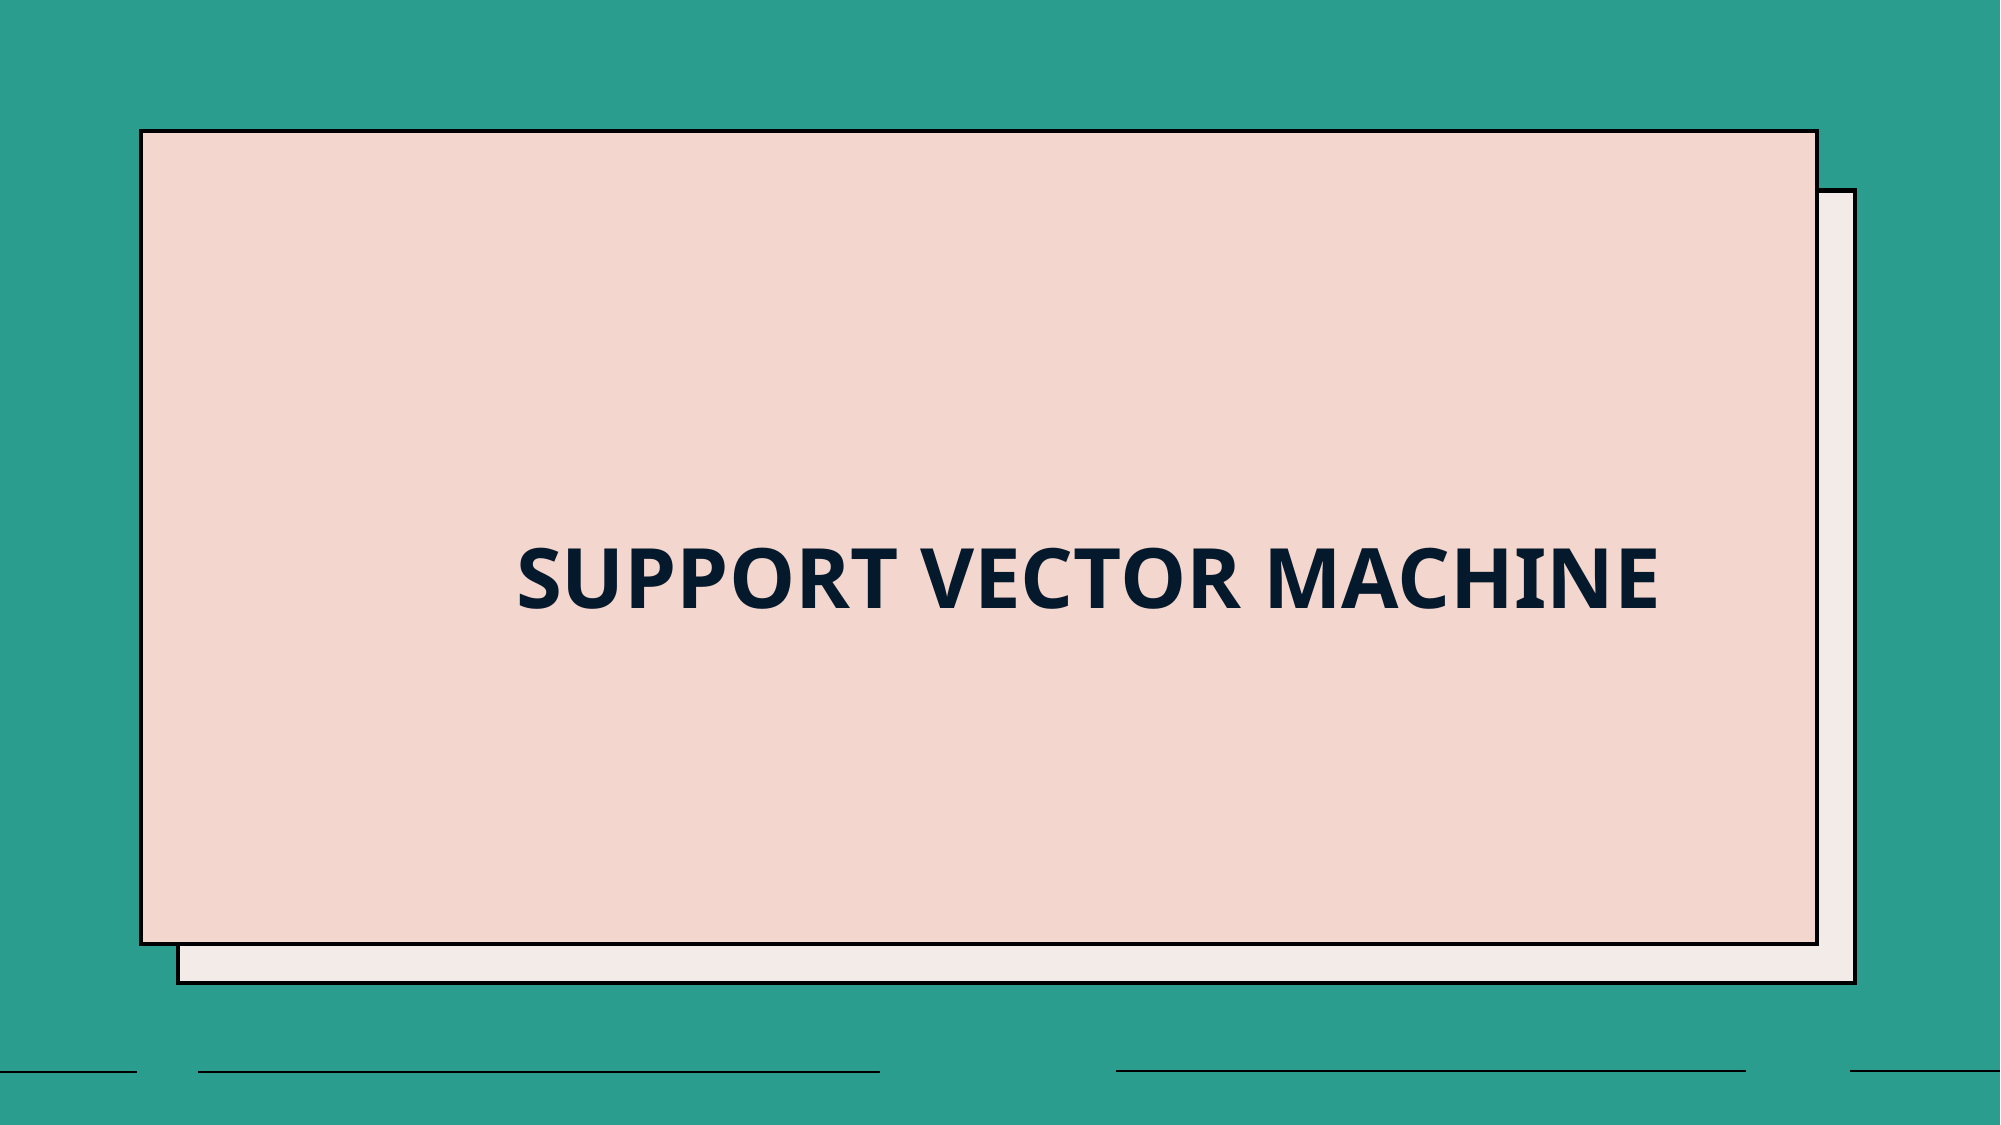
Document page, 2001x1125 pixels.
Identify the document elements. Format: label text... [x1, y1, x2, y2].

title SUPPORT VECTOR MACHINE [469, 381, 1709, 693]
